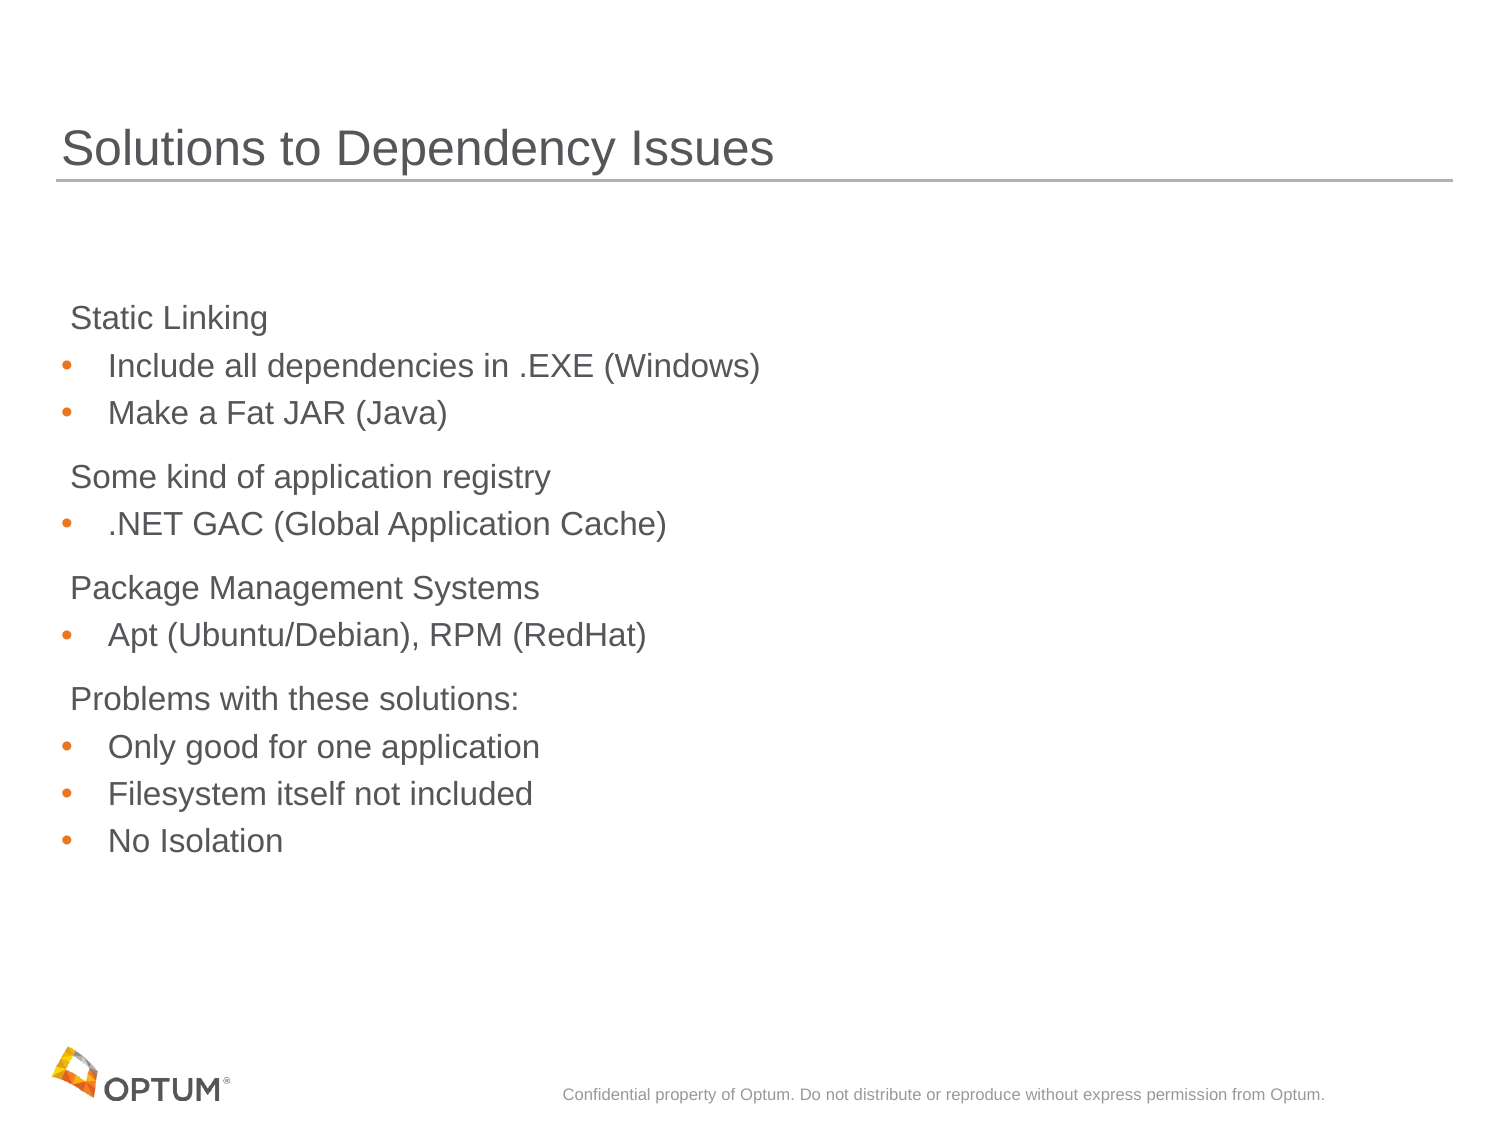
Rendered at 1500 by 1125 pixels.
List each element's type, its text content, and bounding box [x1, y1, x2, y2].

picture [50, 1044, 231, 1101]
title Solutions to Dependency Issues [60, 0, 1454, 177]
list Static Linking Include all dependencies in .EXE (Windows) Make a Fat JAR (Java) Some kind of application registry .NET GAC (Global Application Cache) Package Management Systems Apt (Ubuntu/Debian), RPM (RedHat) Problems with these solutions: Only good for one application Filesystem itself not included No Isolation [60, 299, 1454, 968]
footer Confidential property of Optum. Do not distribute or reproduce without express permission from Optum. [508, 1064, 1381, 1124]
